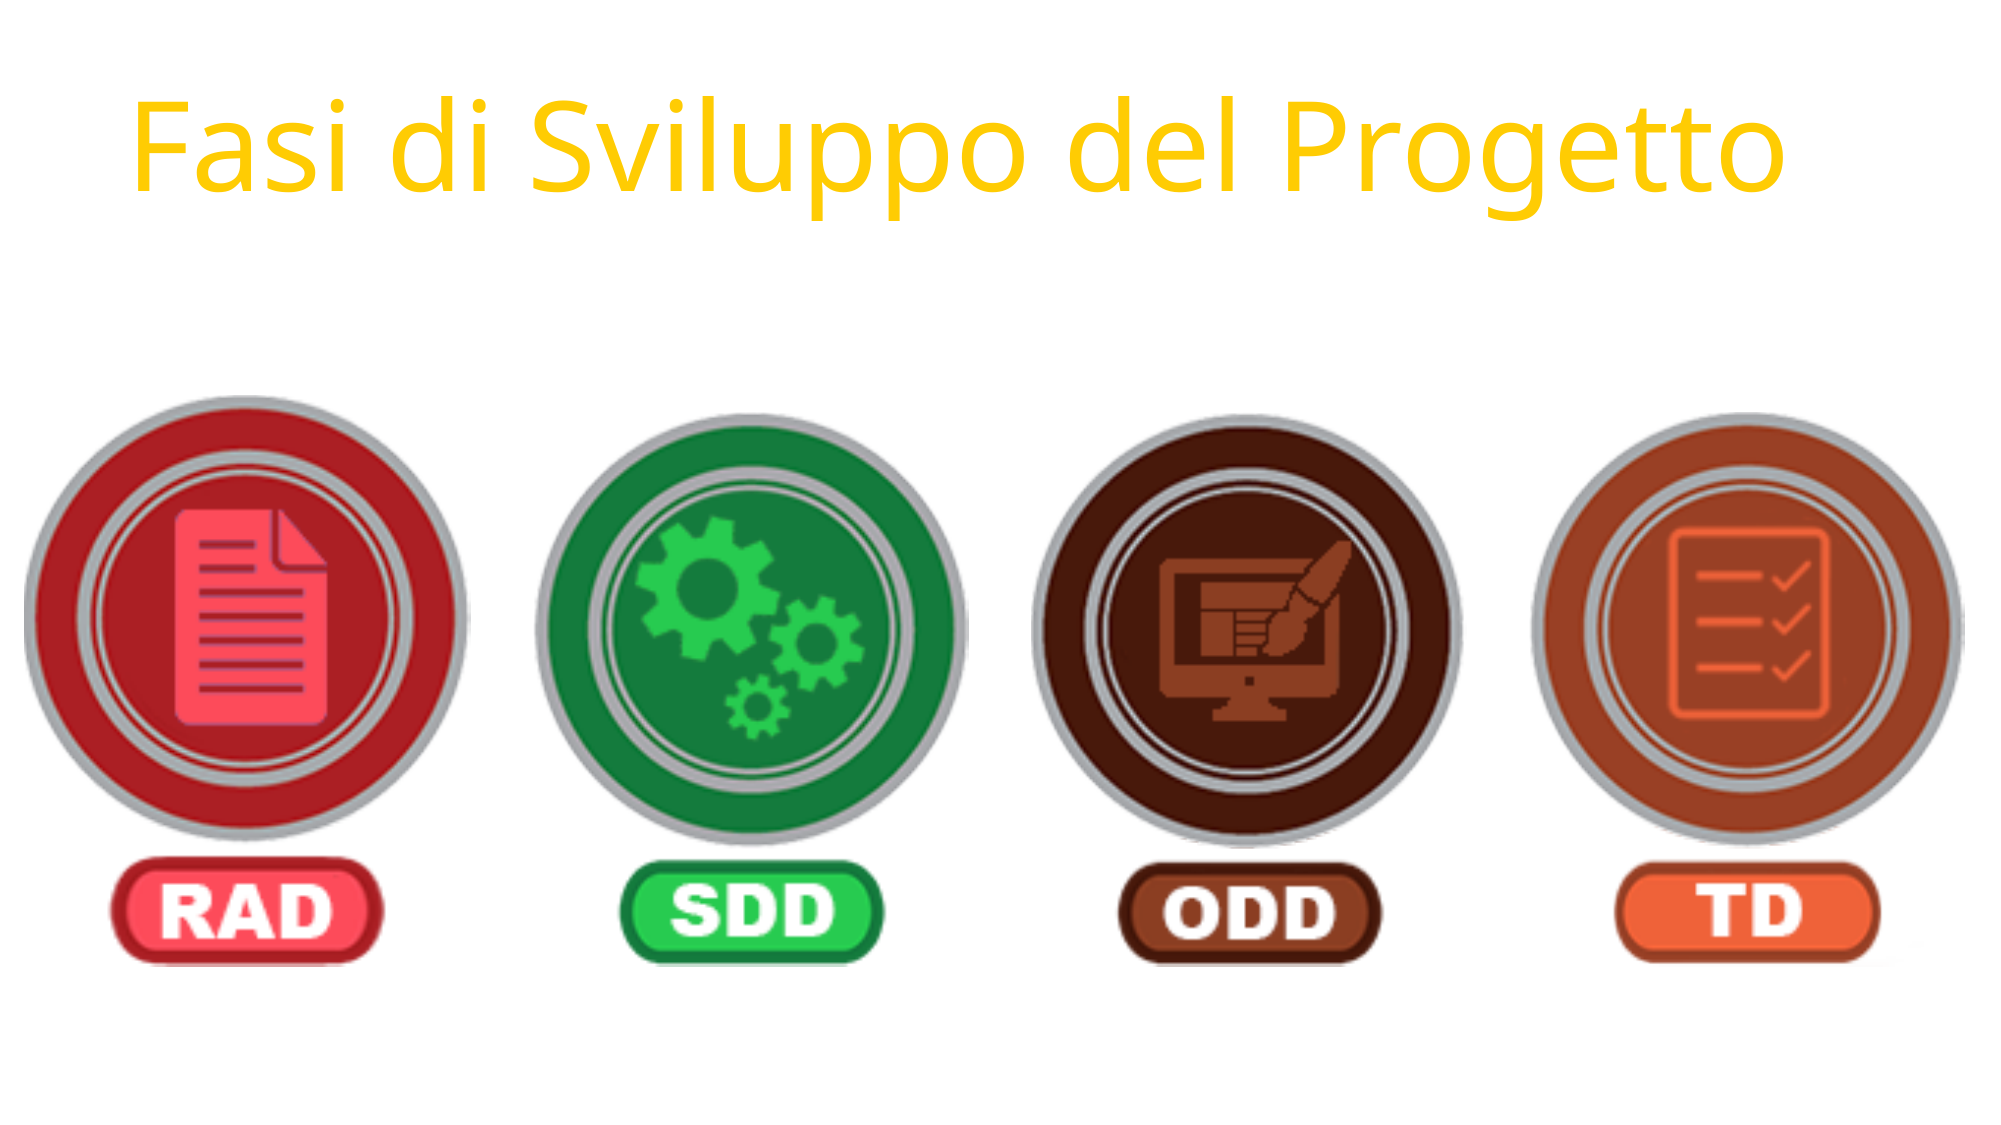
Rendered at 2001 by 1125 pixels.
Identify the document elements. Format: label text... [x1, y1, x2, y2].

picture [1529, 412, 1965, 967]
picture [533, 412, 969, 967]
text_box Fasi di Sviluppo del Progetto [111, 59, 1913, 225]
picture [24, 395, 471, 967]
picture [1031, 412, 1467, 967]
